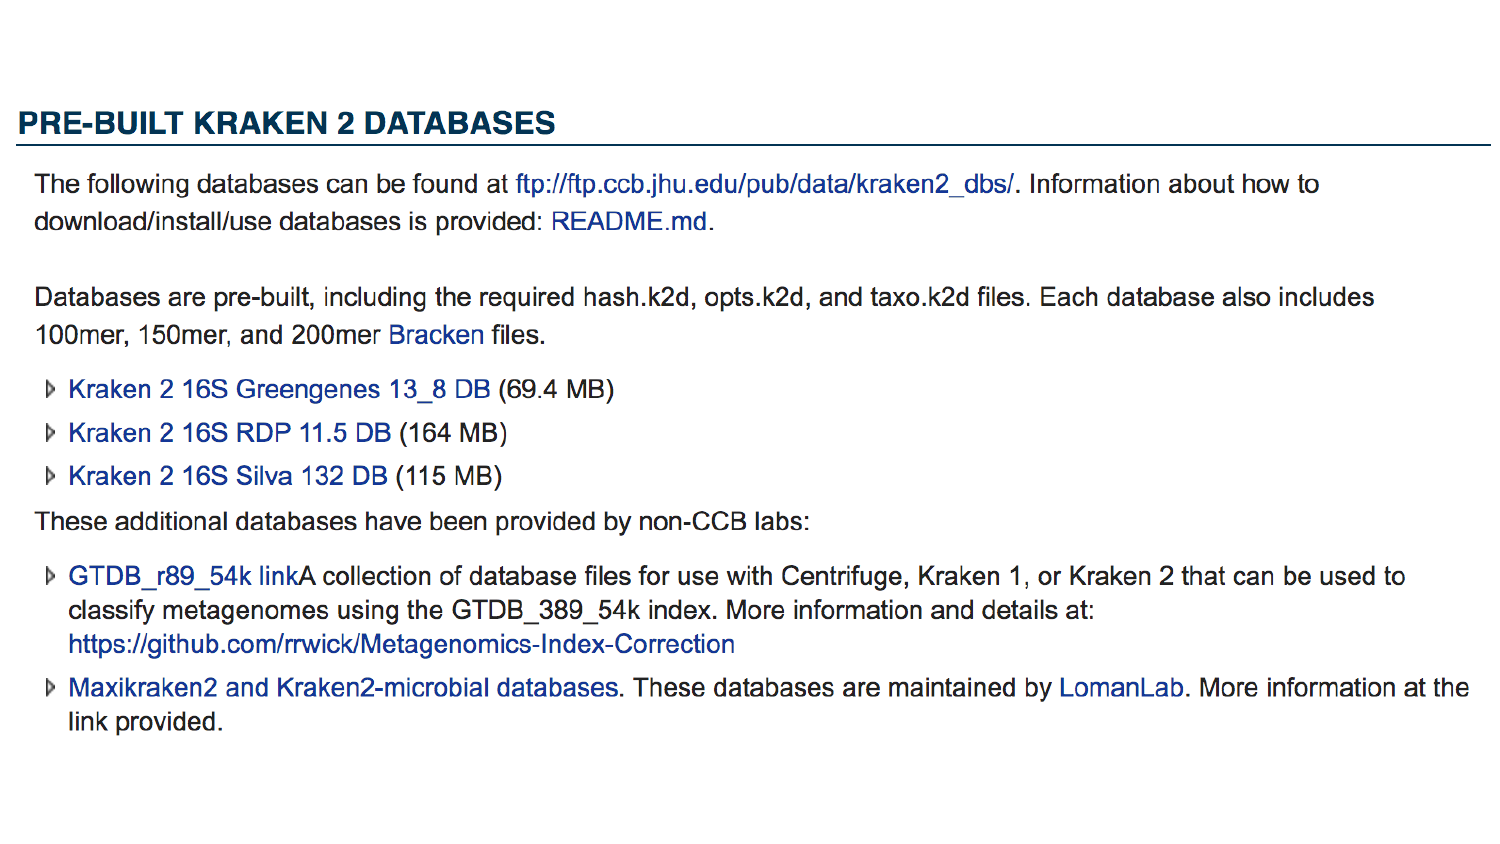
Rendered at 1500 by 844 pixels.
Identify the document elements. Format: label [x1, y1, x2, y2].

picture [0, 96, 1500, 748]
